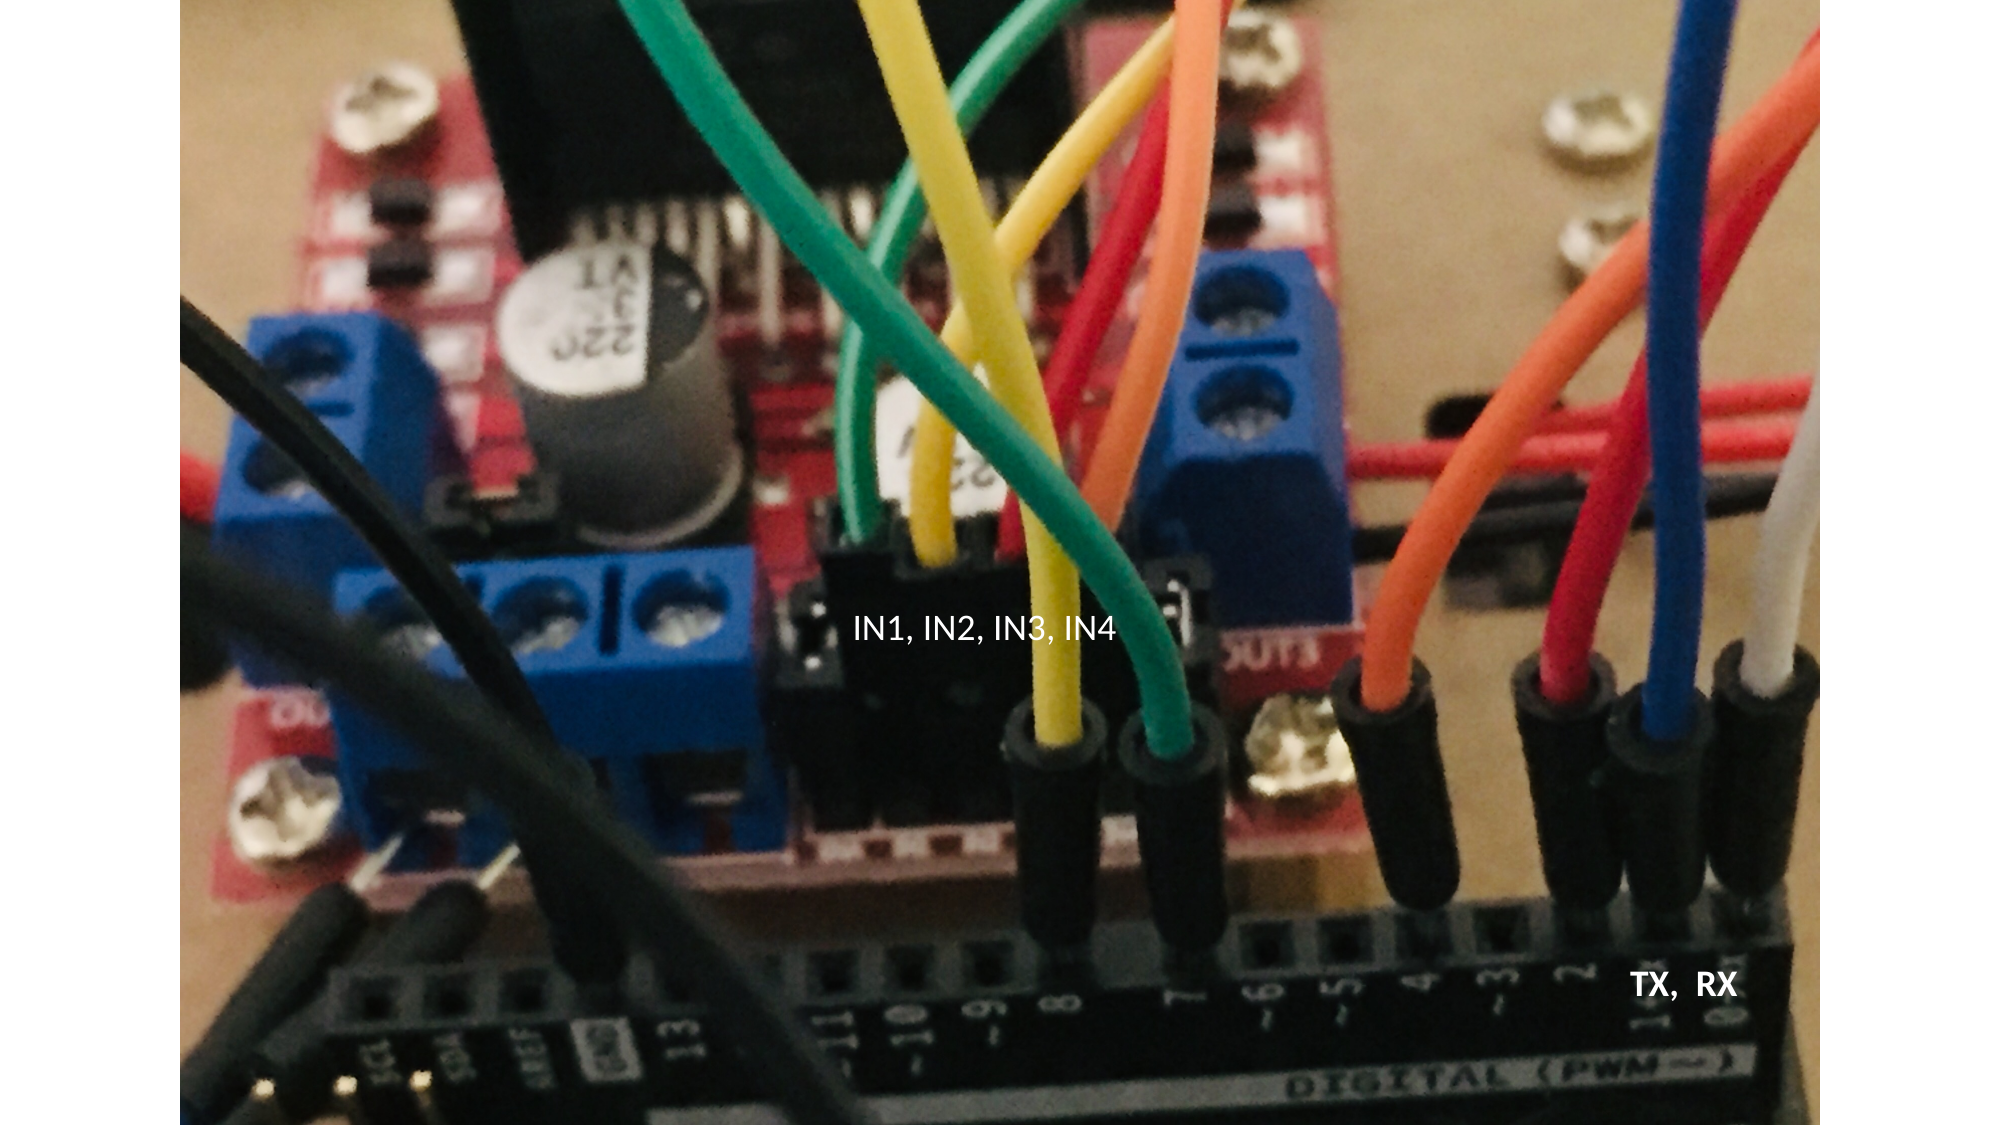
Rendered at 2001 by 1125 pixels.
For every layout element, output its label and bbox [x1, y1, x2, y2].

picture [180, 0, 1820, 1125]
